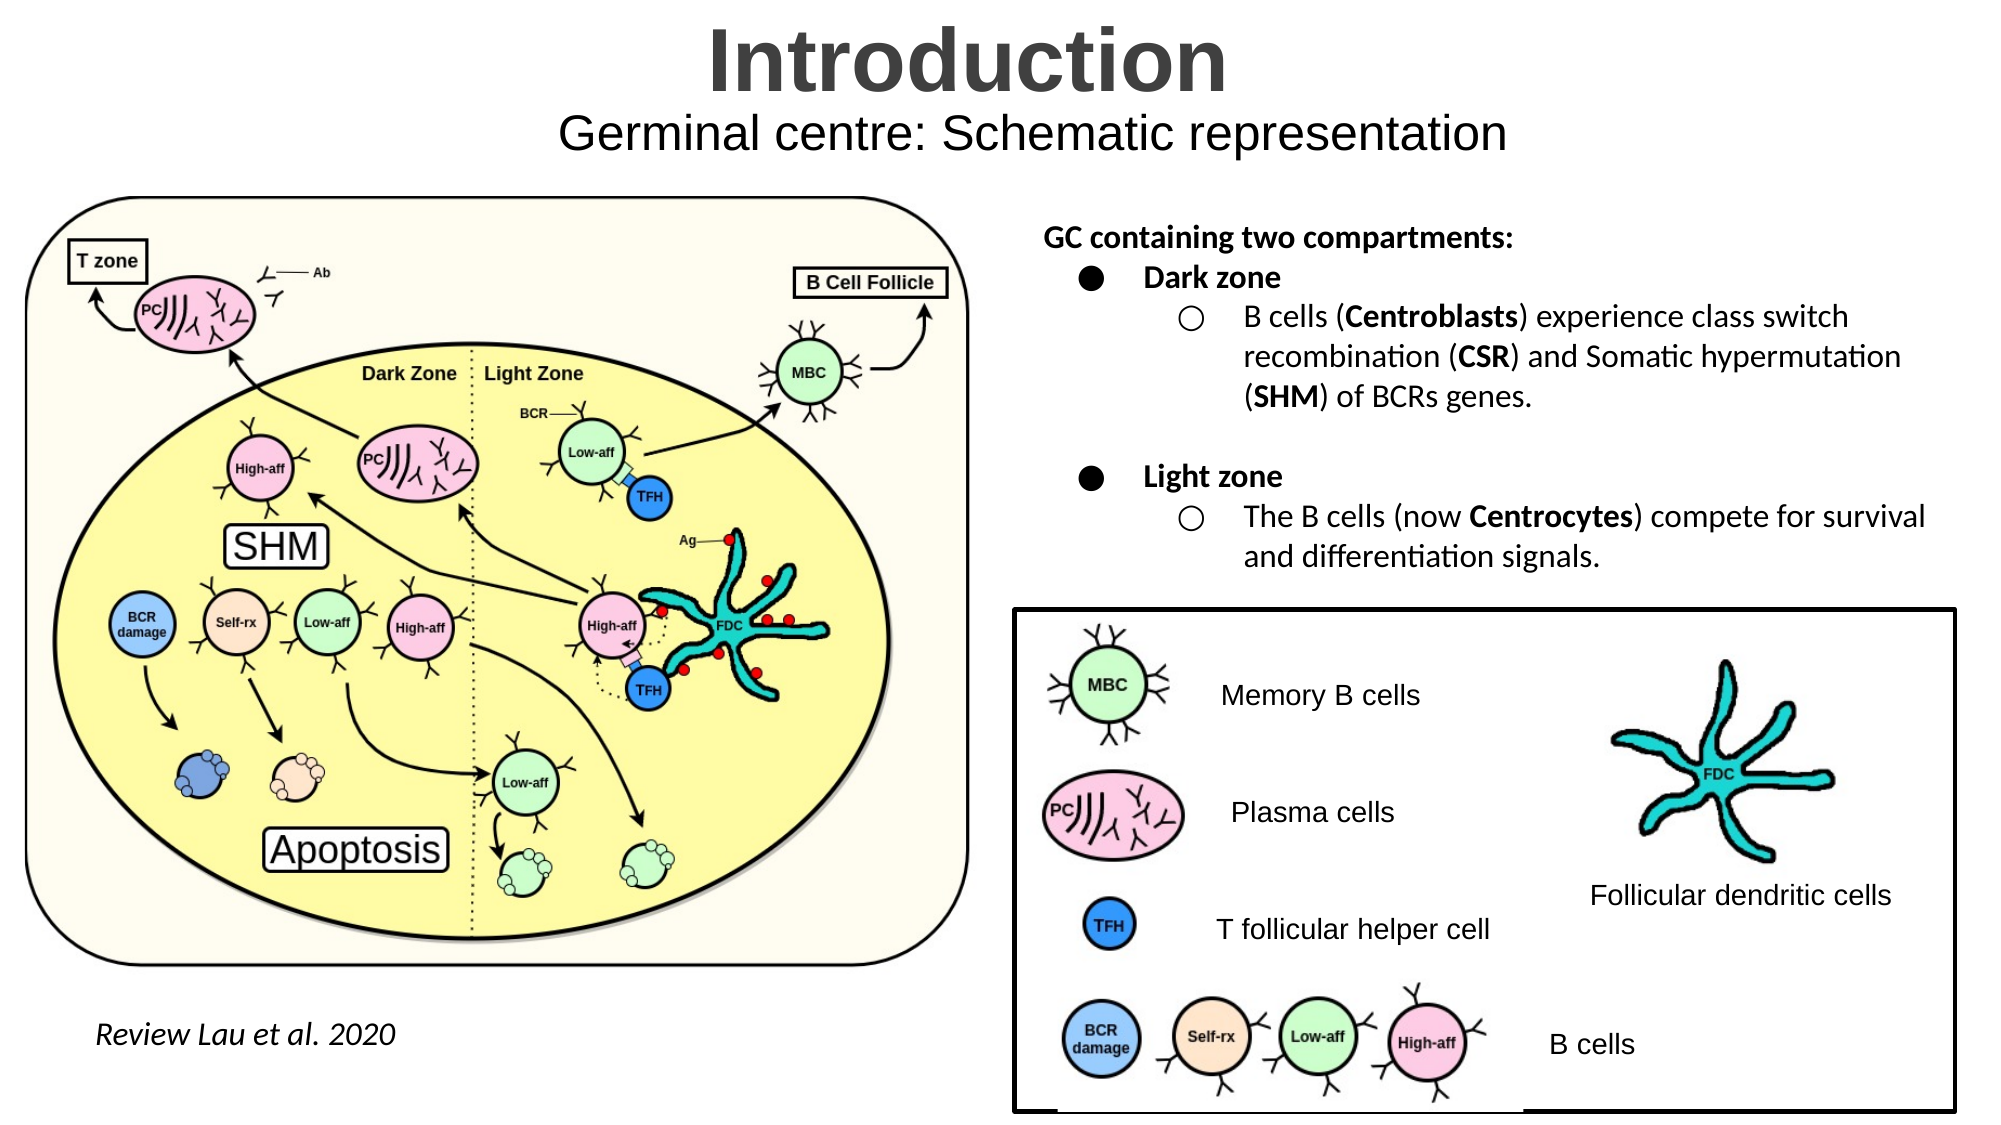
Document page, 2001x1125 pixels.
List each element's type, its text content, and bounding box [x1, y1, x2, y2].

text_box Follicular dendritic cells [1575, 861, 1949, 927]
text_box T follicular helper cell [1201, 895, 1575, 961]
text_box Memory B cells [1206, 661, 1467, 727]
text_box Plasma cells [1216, 778, 1432, 844]
text_box [1014, 609, 1955, 1112]
text_box Review Lau et al. 2020 [75, 1000, 515, 1112]
picture [1023, 615, 1524, 1112]
text_box Germinal centre: Schematic representation [537, 80, 1710, 171]
text_box Introduction [687, 0, 1360, 80]
text_box B cells [1534, 1010, 1787, 1076]
picture [1602, 642, 1856, 882]
picture [24, 195, 978, 993]
text_box GC containing two compartments: Dark zone B cells (Centroblasts) experience class switch recombination (CSR) and Somatic hypermutation (SHM) of BCRs genes. Light zone The B cells (now Centrocytes) compete for survival and differentiation signals. [1023, 194, 1964, 578]
